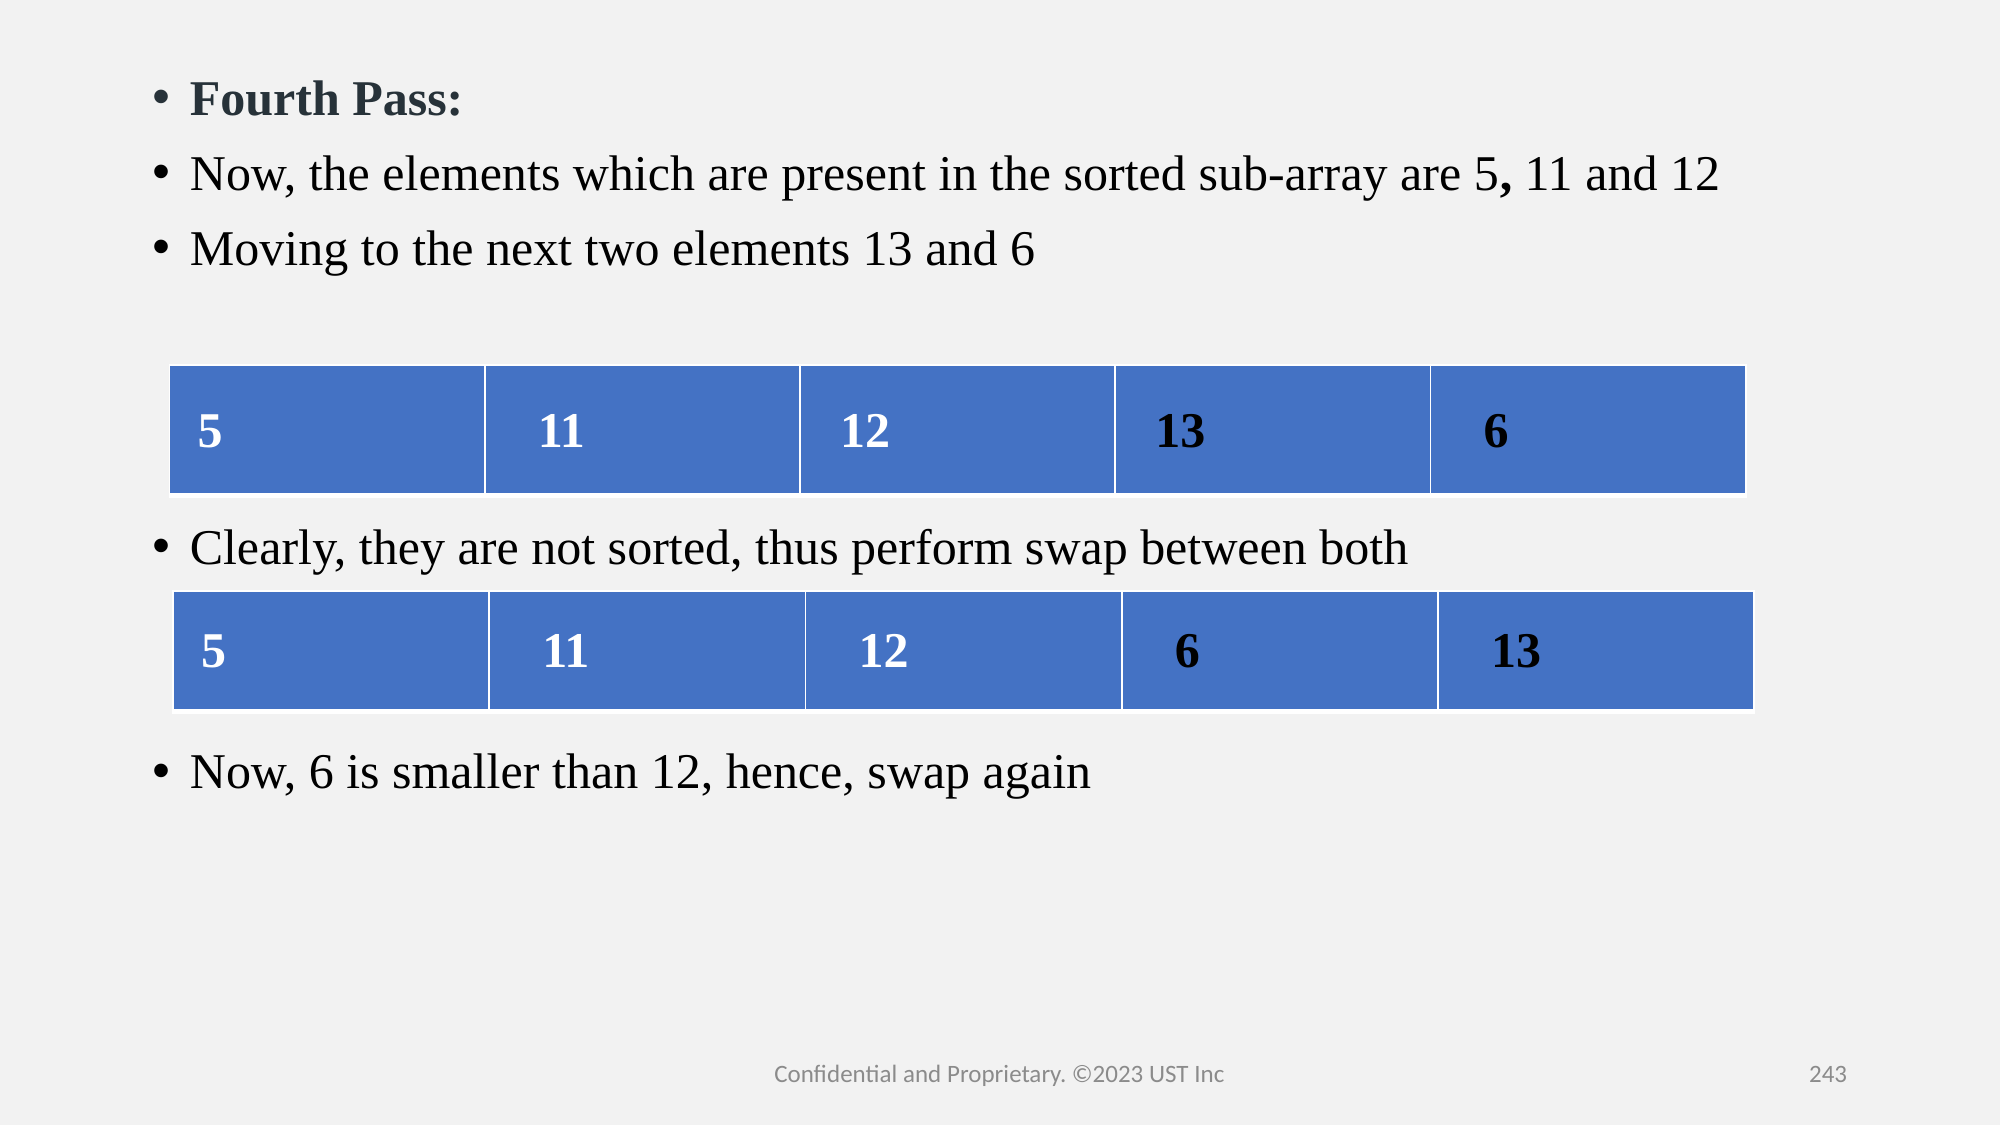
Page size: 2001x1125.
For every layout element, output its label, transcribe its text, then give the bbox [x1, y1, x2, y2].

table_header 12 [801, 366, 1114, 493]
table_header 11 [490, 592, 805, 709]
table_header 12 [806, 592, 1121, 709]
table_header 11 [486, 366, 799, 493]
slide_number 243 [1412, 1042, 1863, 1103]
table_header 5 [170, 366, 484, 493]
table_header 13 [1116, 366, 1430, 493]
list Fourth Pass: Now, the elements which are present in the sorted sub-array are 5, 11 and 12 Moving to the next two elements 13 and 6 Clearly, they are not sorted, thus perform swap between both Now, 6 is smaller than 12, hence, swap again [137, 64, 1863, 1014]
table_header 6 [1431, 366, 1745, 493]
table_header 6 [1123, 592, 1437, 709]
table_header 13 [1439, 592, 1753, 709]
footer Confidential and Proprietary. ©2023 UST Inc [662, 1042, 1338, 1103]
table_header 5 [174, 592, 488, 709]
